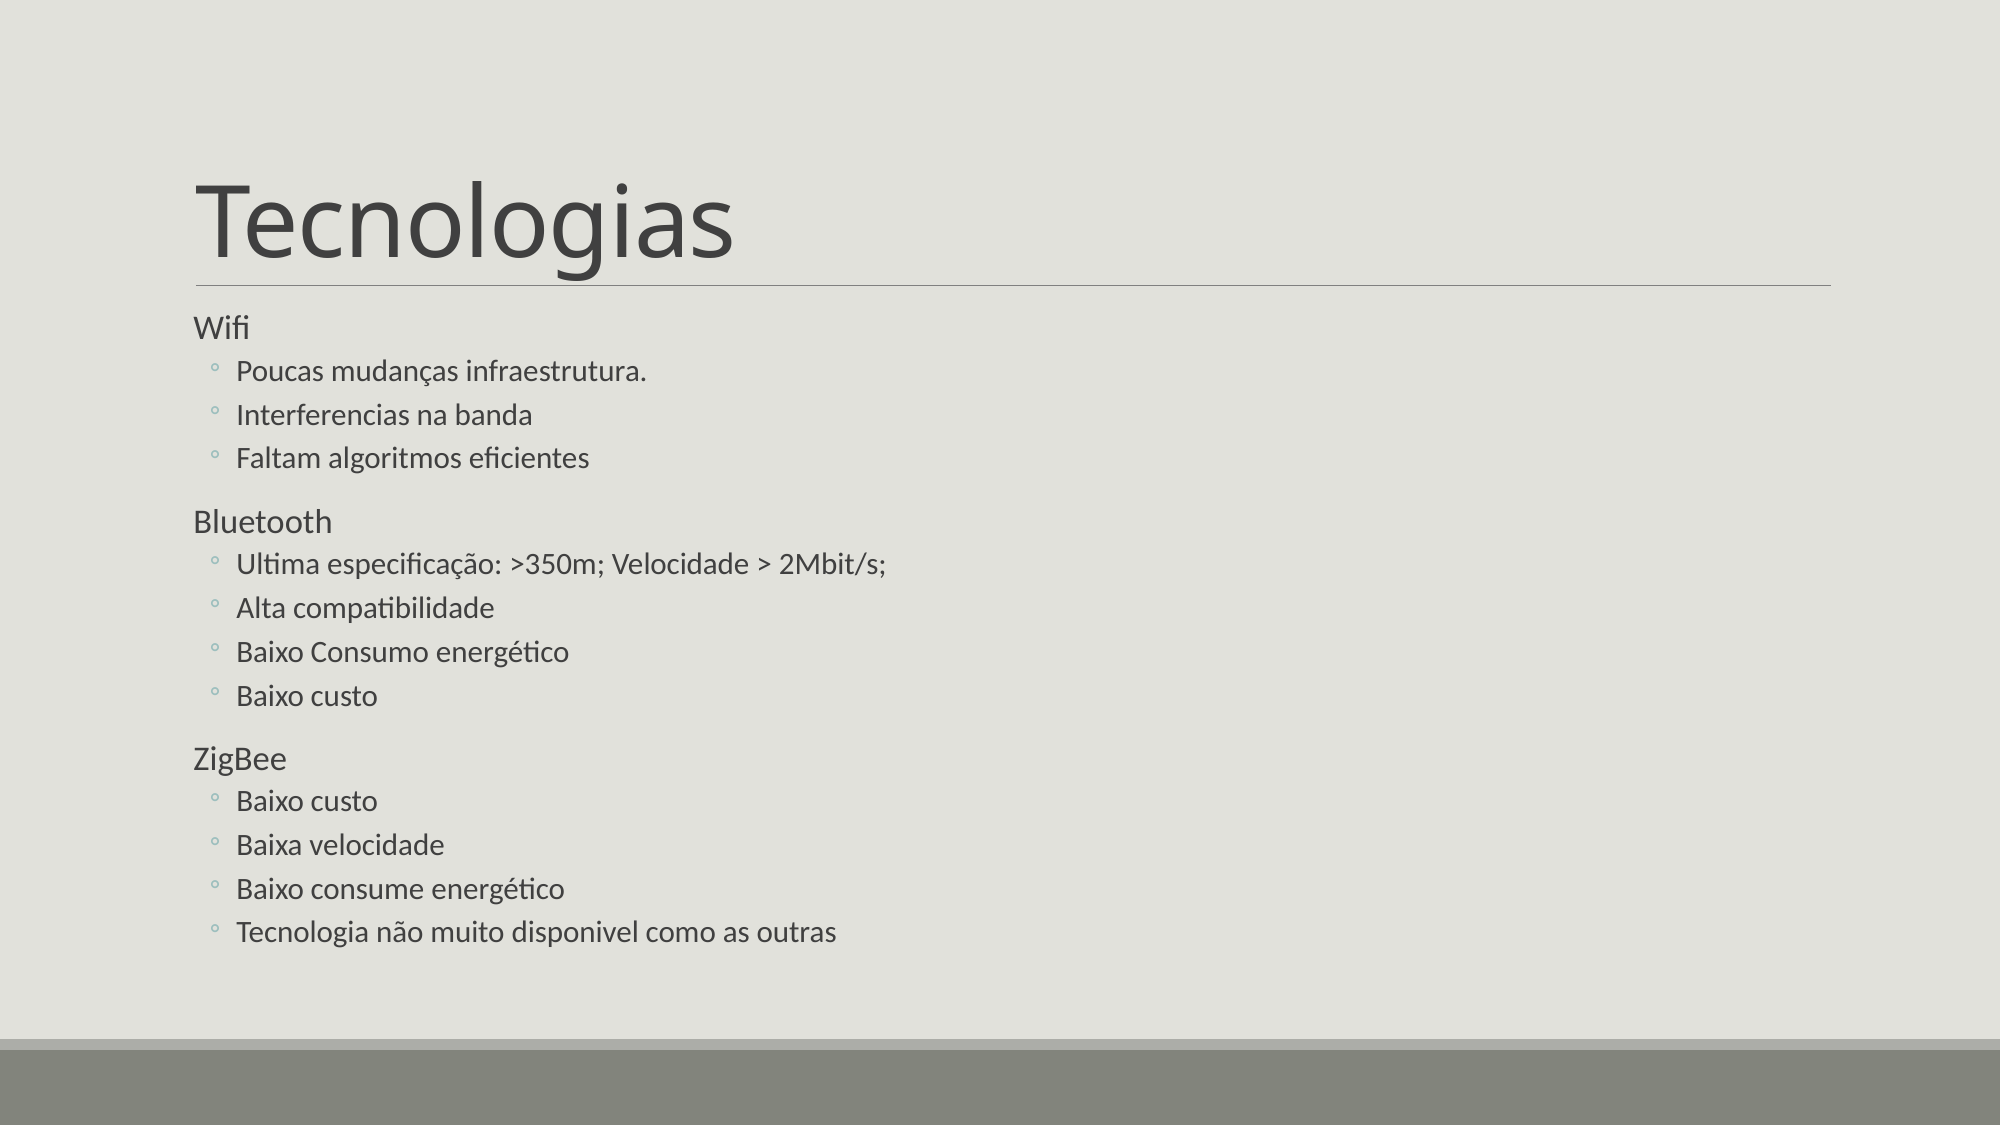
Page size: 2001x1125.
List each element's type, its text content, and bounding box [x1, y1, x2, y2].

list Wifi Poucas mudanças infraestrutura. Interferencias na banda Faltam algoritmos eficientes Bluetooth Ultima especificação: >350m; Velocidade > 2Mbit/s; Alta compatibilidade Baixo Consumo energético Baixo custo ZigBee Baixo custo Baixa velocidade Baixo consume energético Tecnologia não muito disponivel como as outras [180, 302, 1830, 963]
title Tecnologias [180, 47, 1830, 285]
